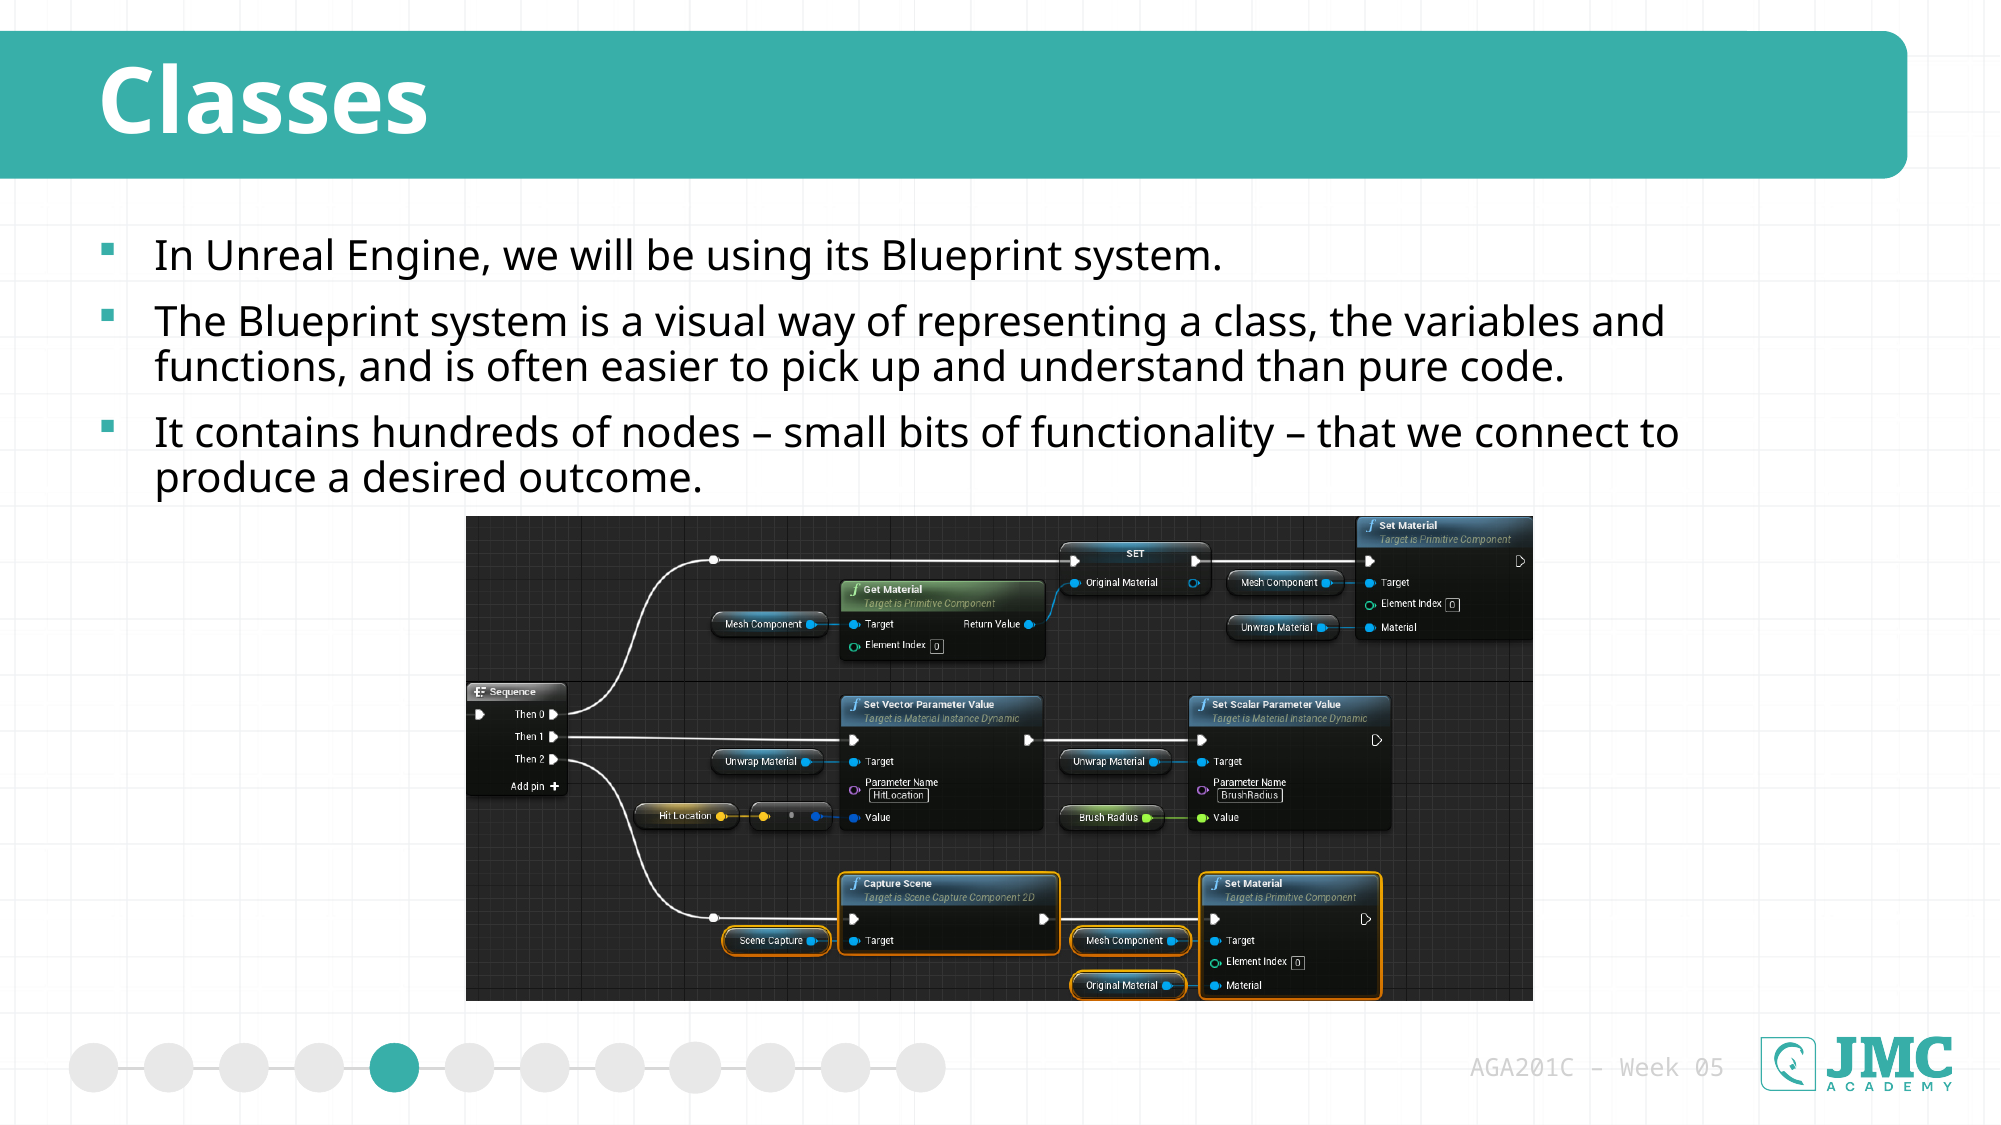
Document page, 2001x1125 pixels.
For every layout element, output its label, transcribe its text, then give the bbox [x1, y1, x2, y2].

text_box Classes [82, 30, 1936, 178]
picture [0, 0, 2000, 1125]
list In Unreal Engine, we will be using its Blueprint system. The Blueprint system is a visual way of representing a class, the variables and functions, and is often easier to pick up and understand than pure code. It contains hundreds of nodes – small bits of functionality – that we connect to produce a desired outcome. [83, 227, 1859, 911]
